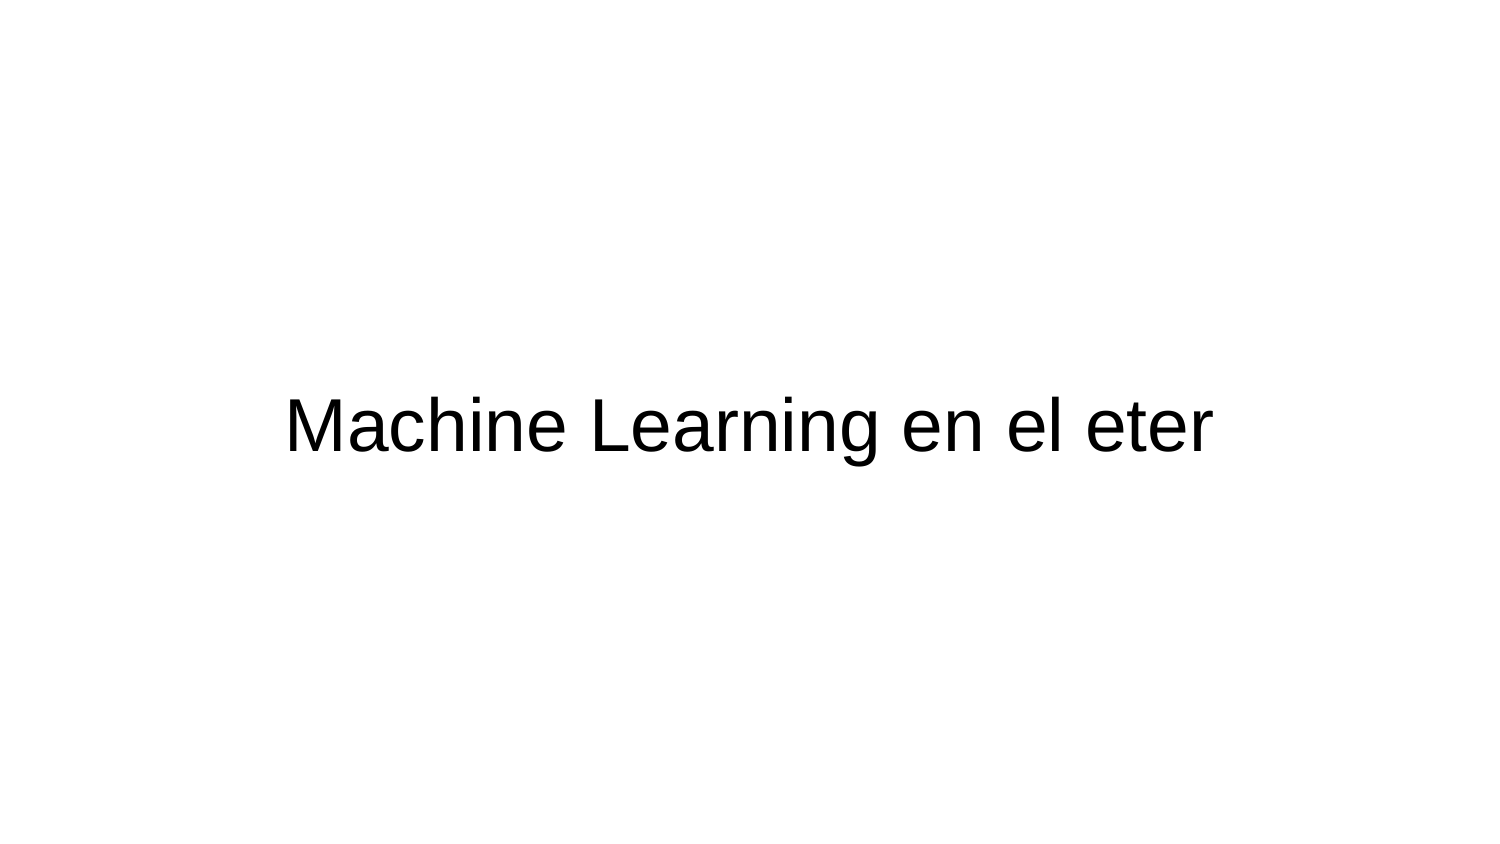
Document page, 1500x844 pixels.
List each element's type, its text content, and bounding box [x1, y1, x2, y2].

title Machine Learning en el eter [51, 352, 1449, 491]
